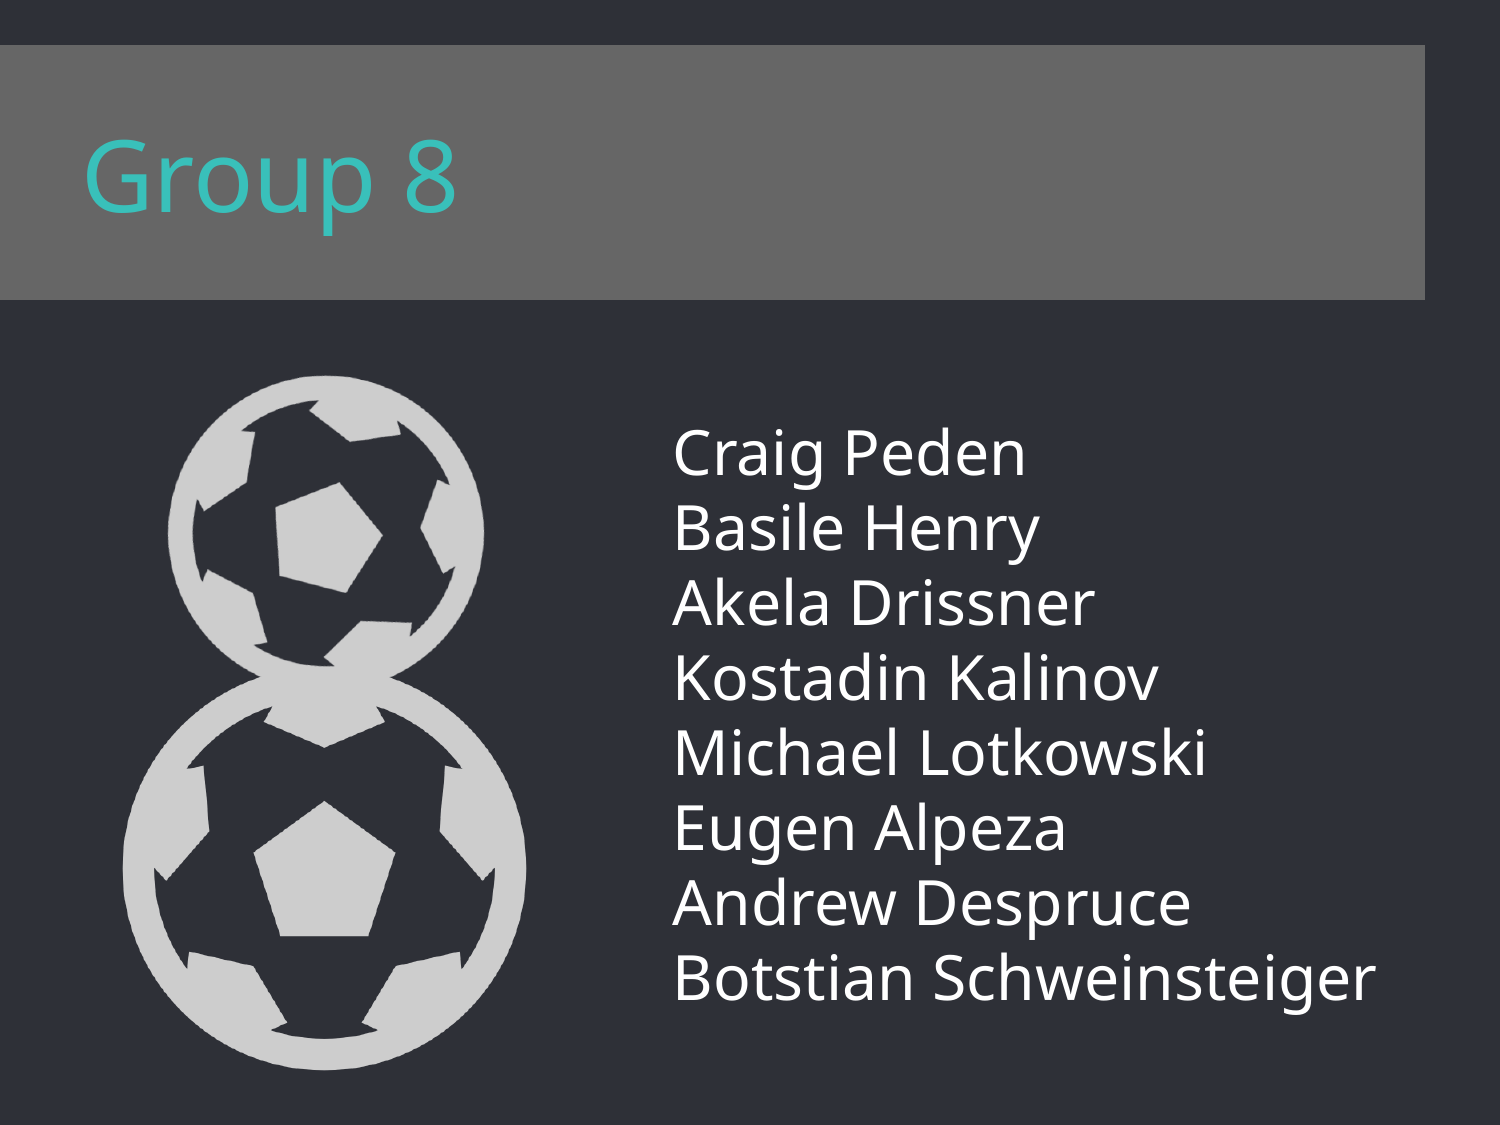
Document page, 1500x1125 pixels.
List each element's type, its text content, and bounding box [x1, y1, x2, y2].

picture [119, 352, 530, 1074]
text_box Craig Peden Basile Henry Akela Drissner Kostadin Kalinov Michael Lotkowski Eugen Alpeza Andrew Despruce Botstian Schweinsteiger [658, 300, 1500, 1125]
text_box Group 8 [66, 45, 1417, 301]
